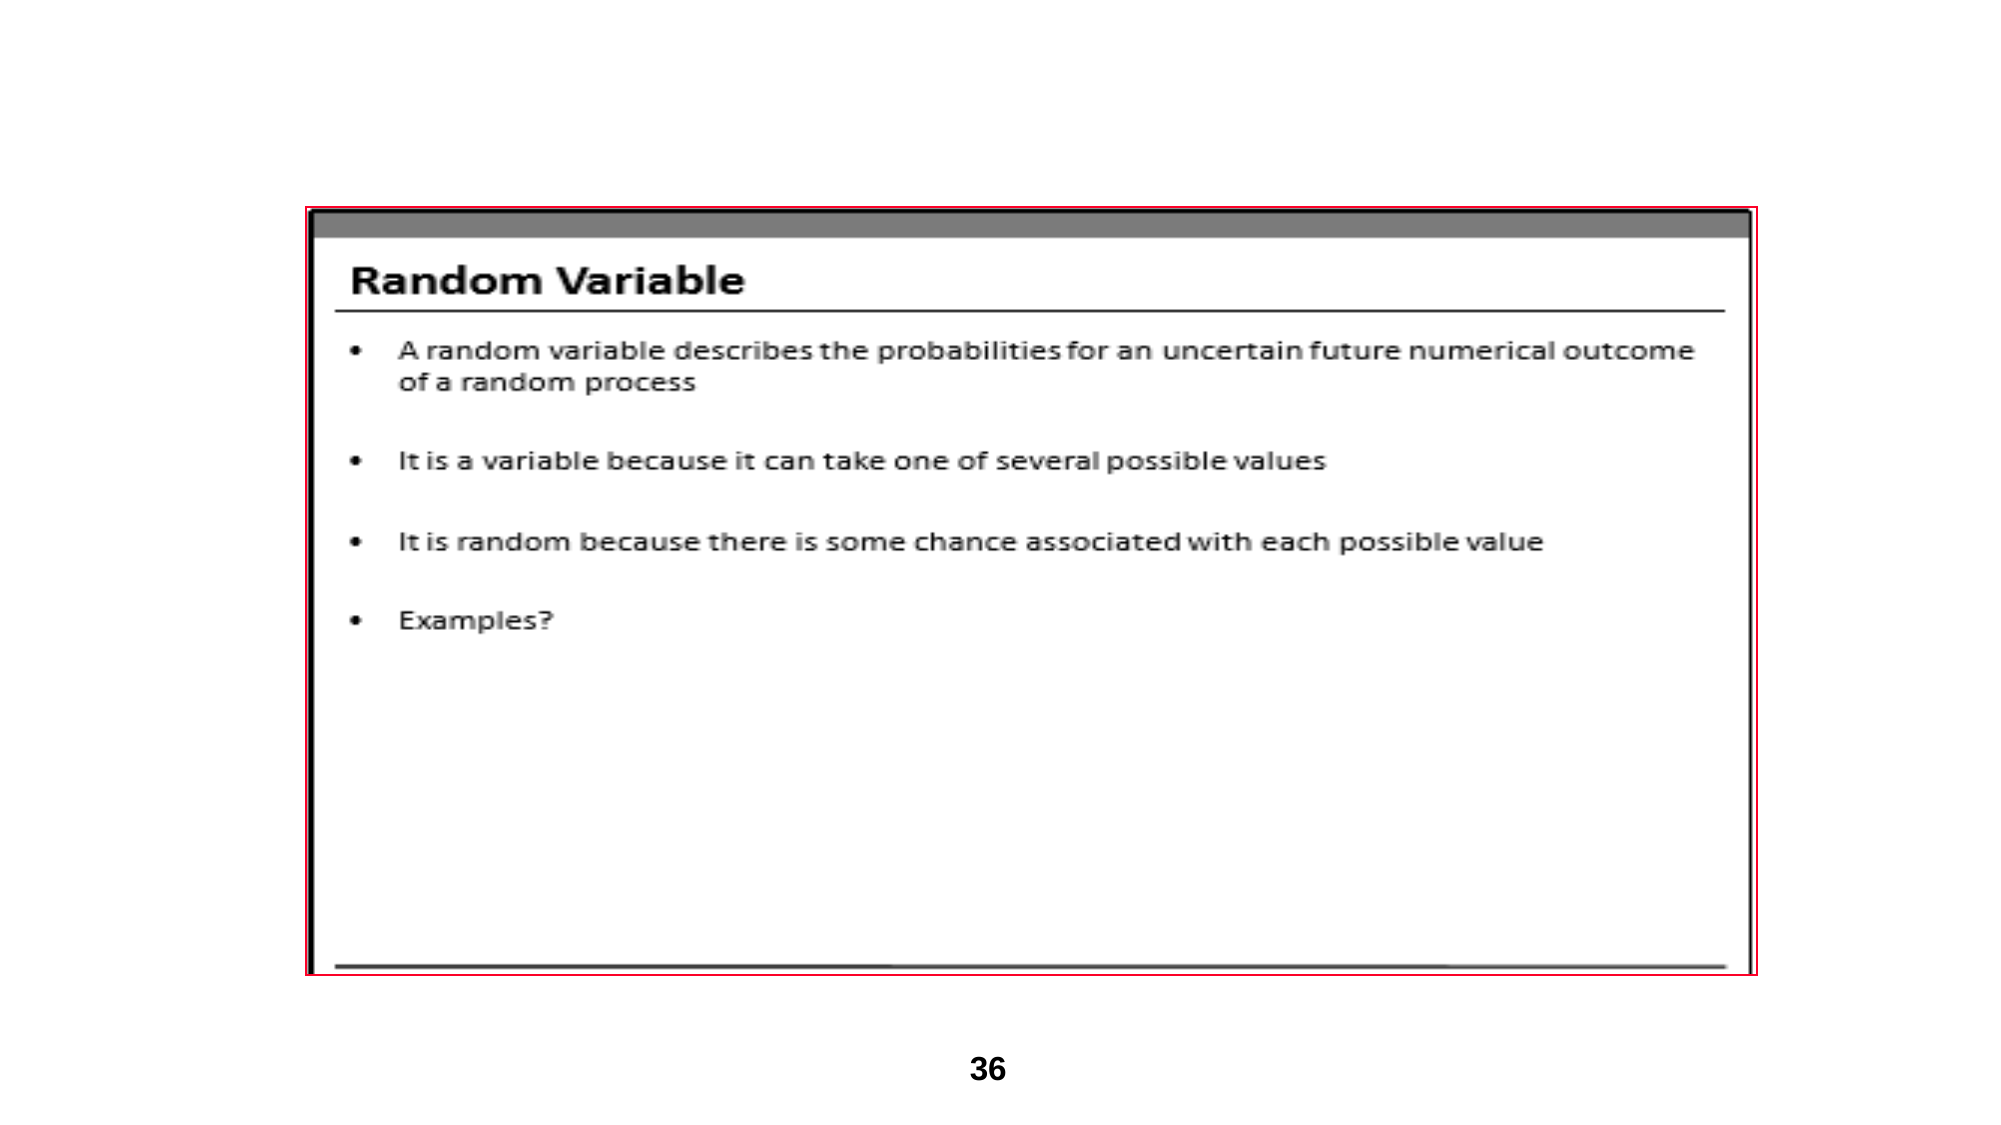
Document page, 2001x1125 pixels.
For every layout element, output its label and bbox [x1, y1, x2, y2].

picture [306, 207, 1757, 974]
